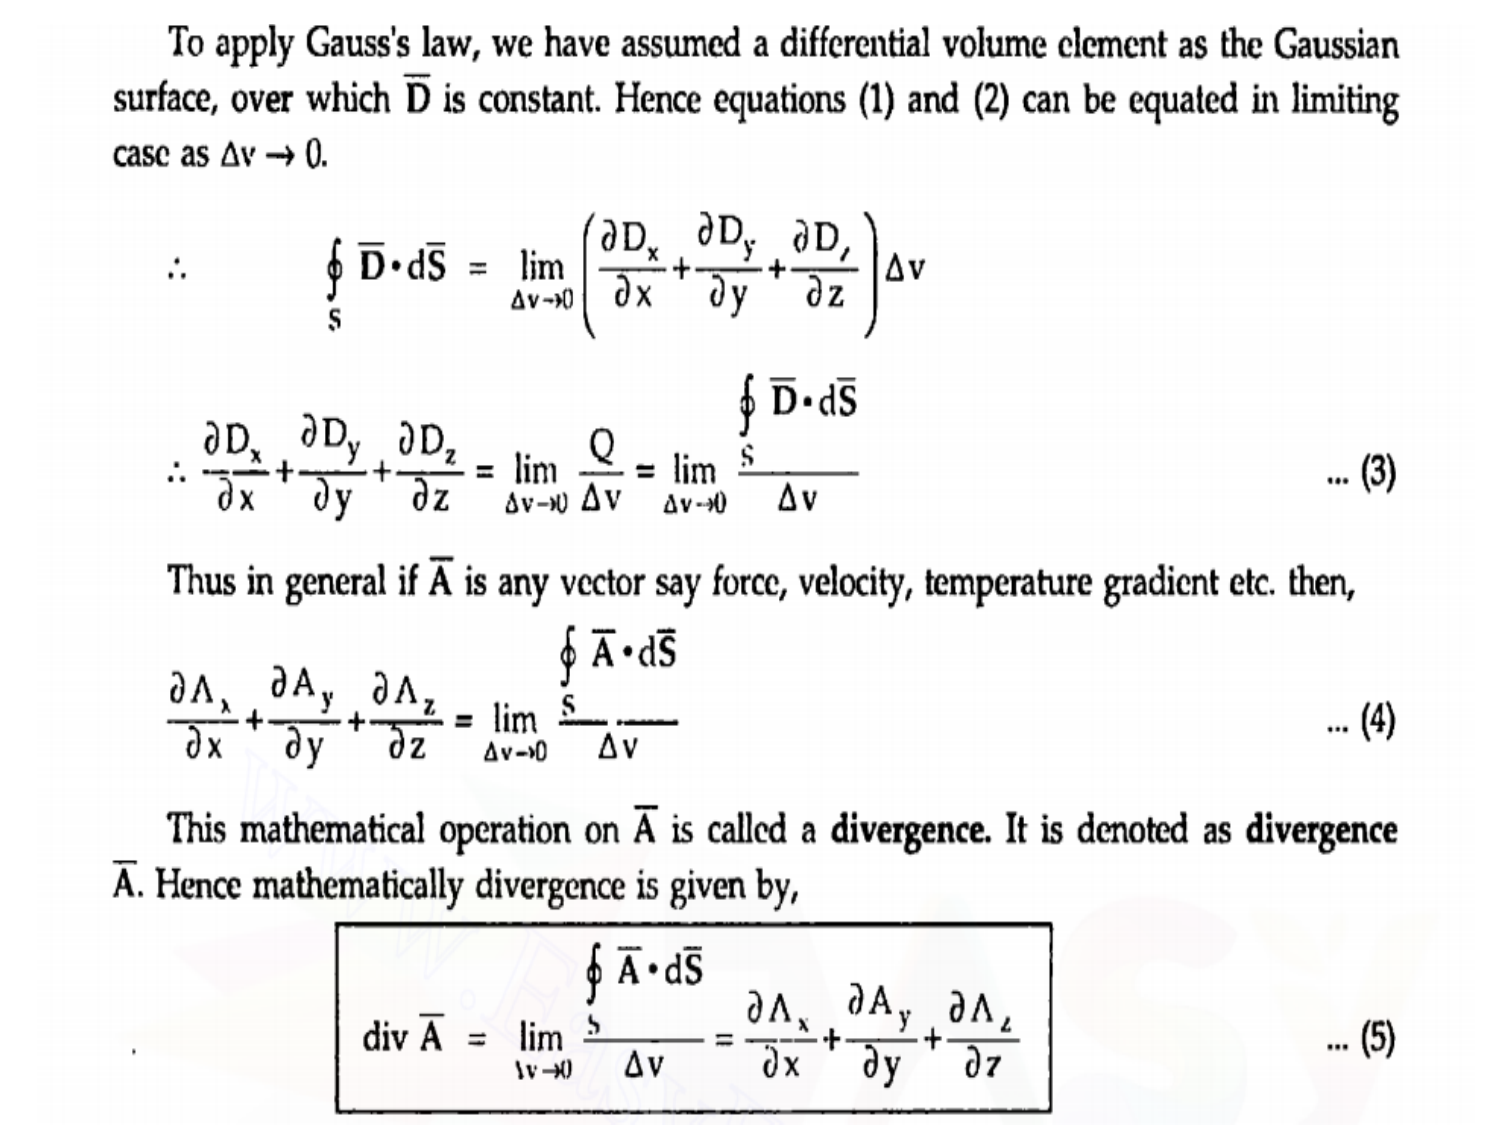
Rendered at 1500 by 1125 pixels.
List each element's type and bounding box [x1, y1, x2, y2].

list [37, 24, 1476, 1125]
